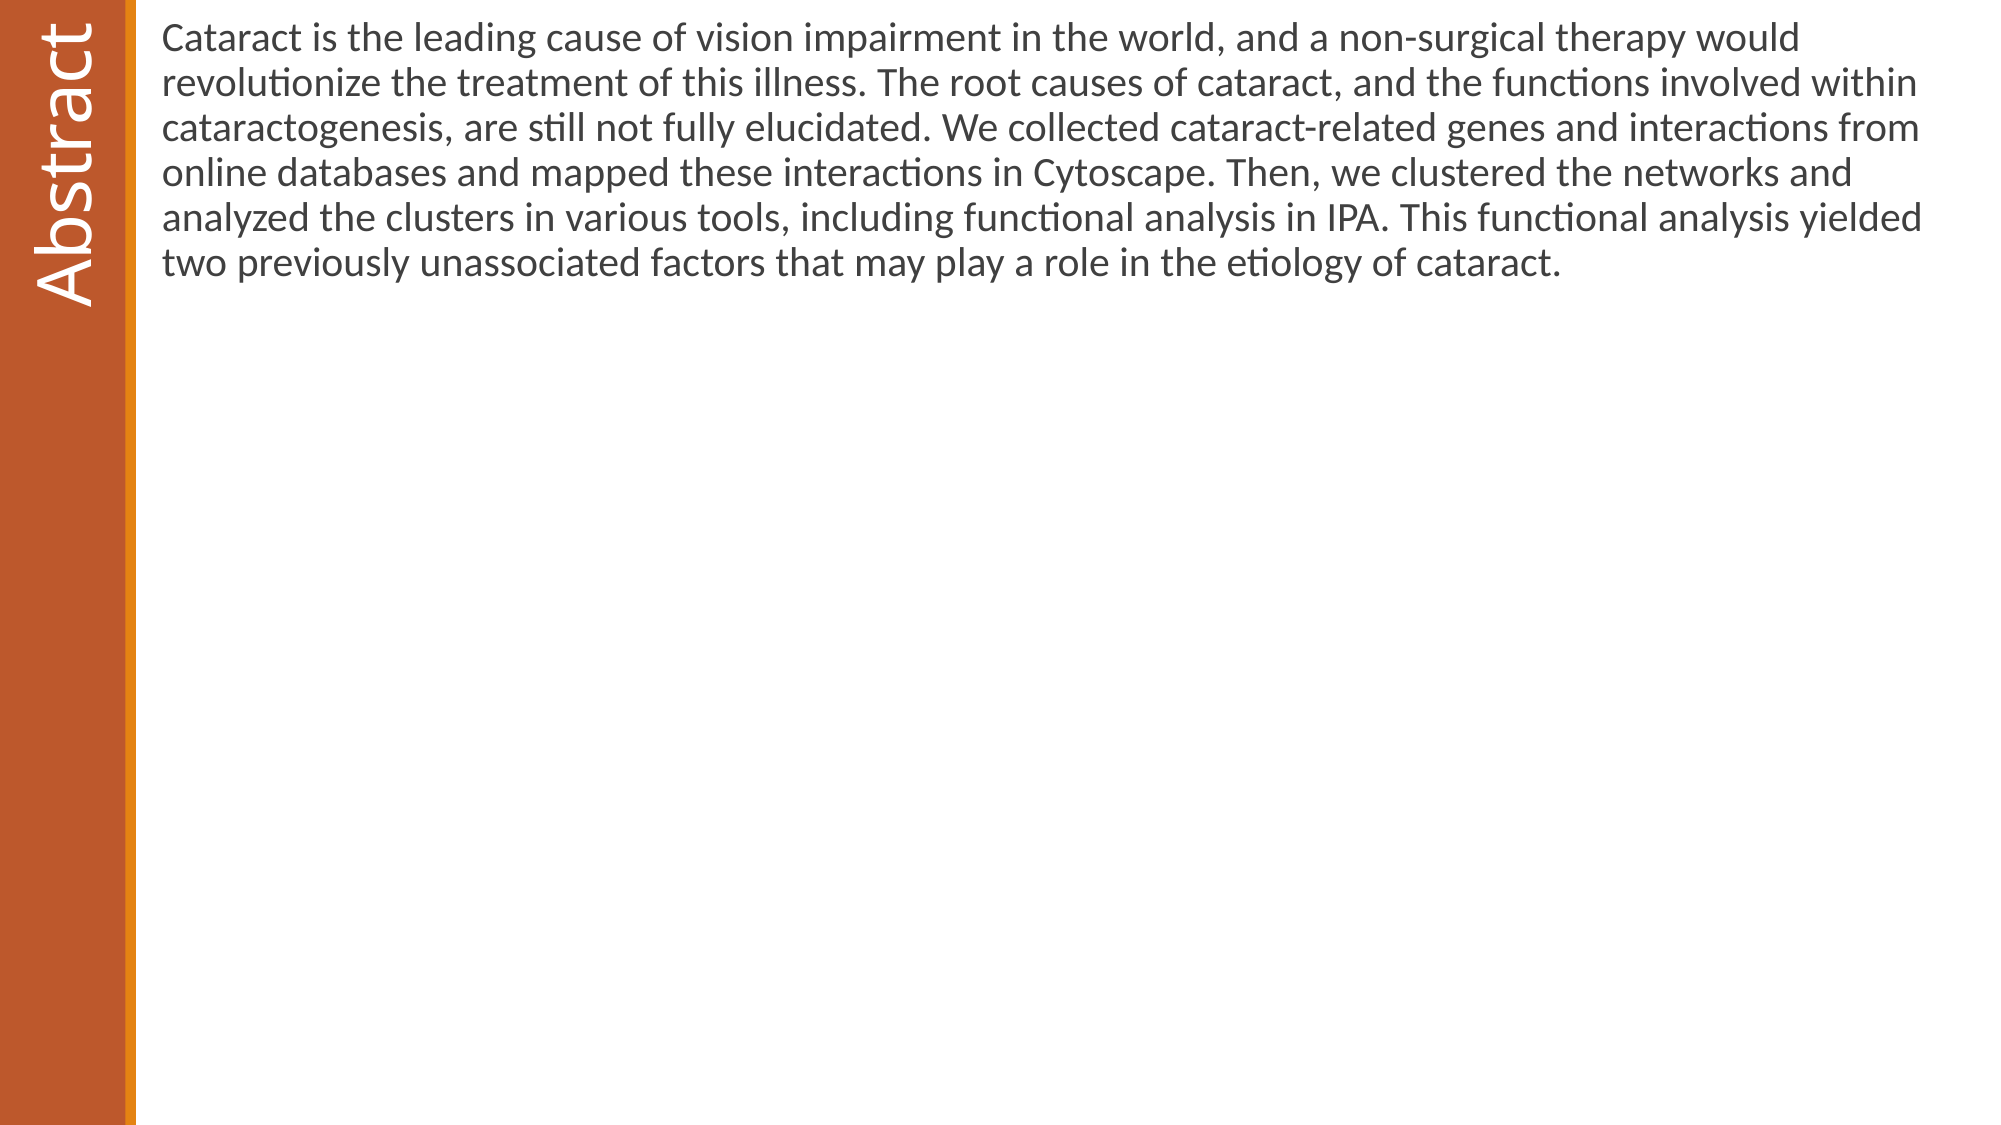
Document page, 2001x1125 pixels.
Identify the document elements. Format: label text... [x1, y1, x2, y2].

list Cataract is the leading cause of vision impairment in the world, and a non-surgical therapy would revolutionize the treatment of this illness. The root causes of cataract, and the functions involved within cataractogenesis, are still not fully elucidated. We collected cataract-related genes and interactions from online databases and mapped these interactions in Cytoscape. Then, we clustered the networks and analyzed the clusters in various tools, including functional analysis in IPA. This functional analysis yielded two previously unassociated factors that may play a role in the etiology of cataract. [146, 7, 1994, 1071]
title Abstract [9, 7, 115, 1120]
